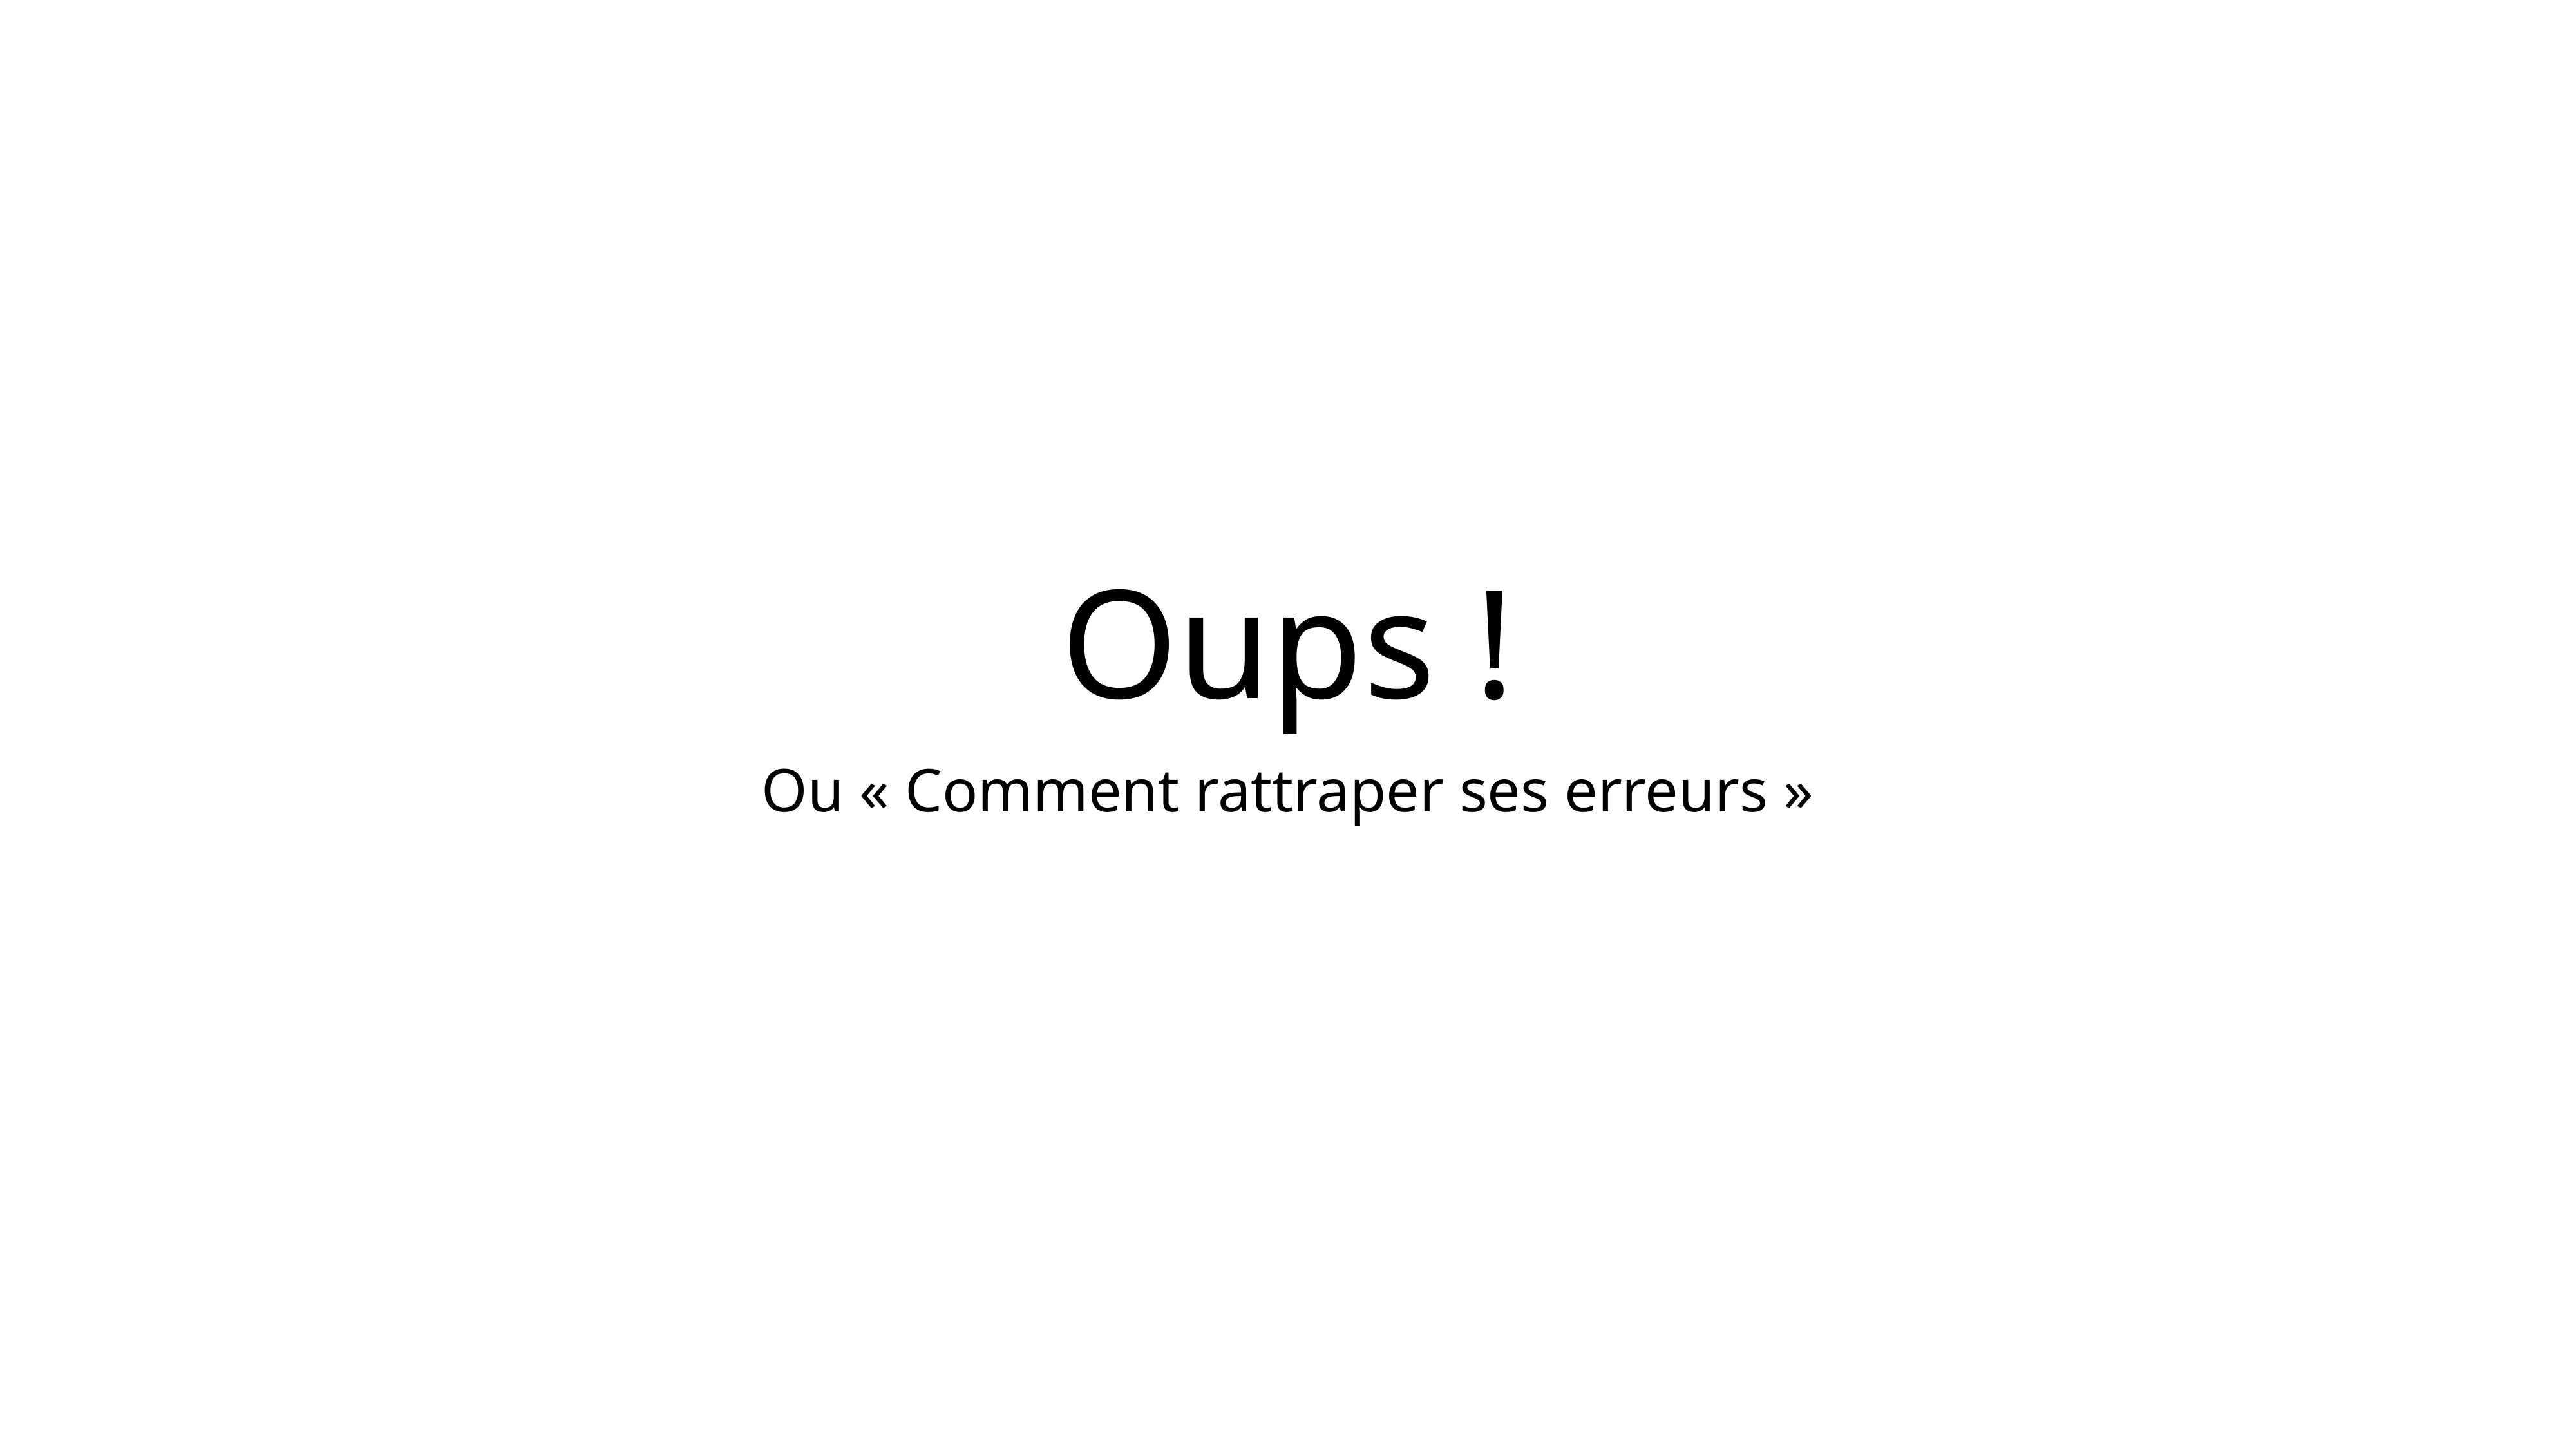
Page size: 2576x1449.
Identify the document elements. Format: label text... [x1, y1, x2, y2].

subtitle Ou « Comment rattraper ses erreurs » [187, 746, 2389, 916]
title Oups ! [187, 242, 2389, 735]
